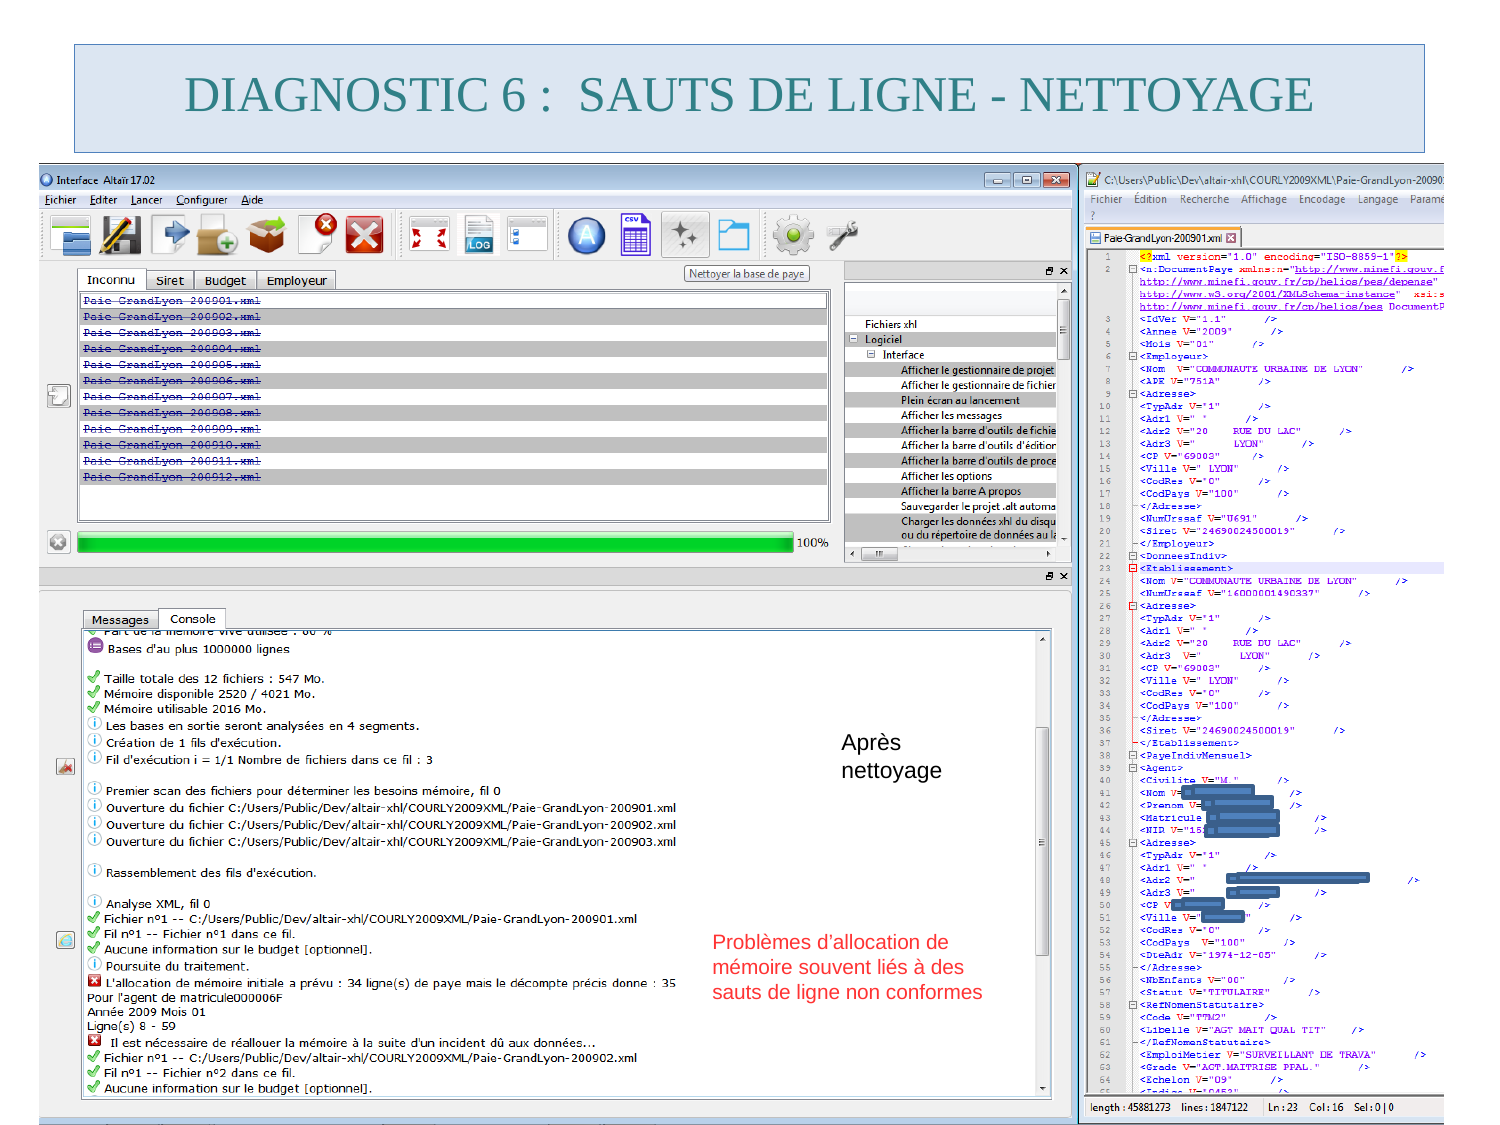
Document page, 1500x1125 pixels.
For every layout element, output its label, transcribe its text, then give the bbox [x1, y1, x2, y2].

text_box DIAGNOSTIC 6 : SAUTS DE LIGNE - NETTOYAGE [74, 44, 1425, 153]
picture [38, 163, 1445, 1125]
